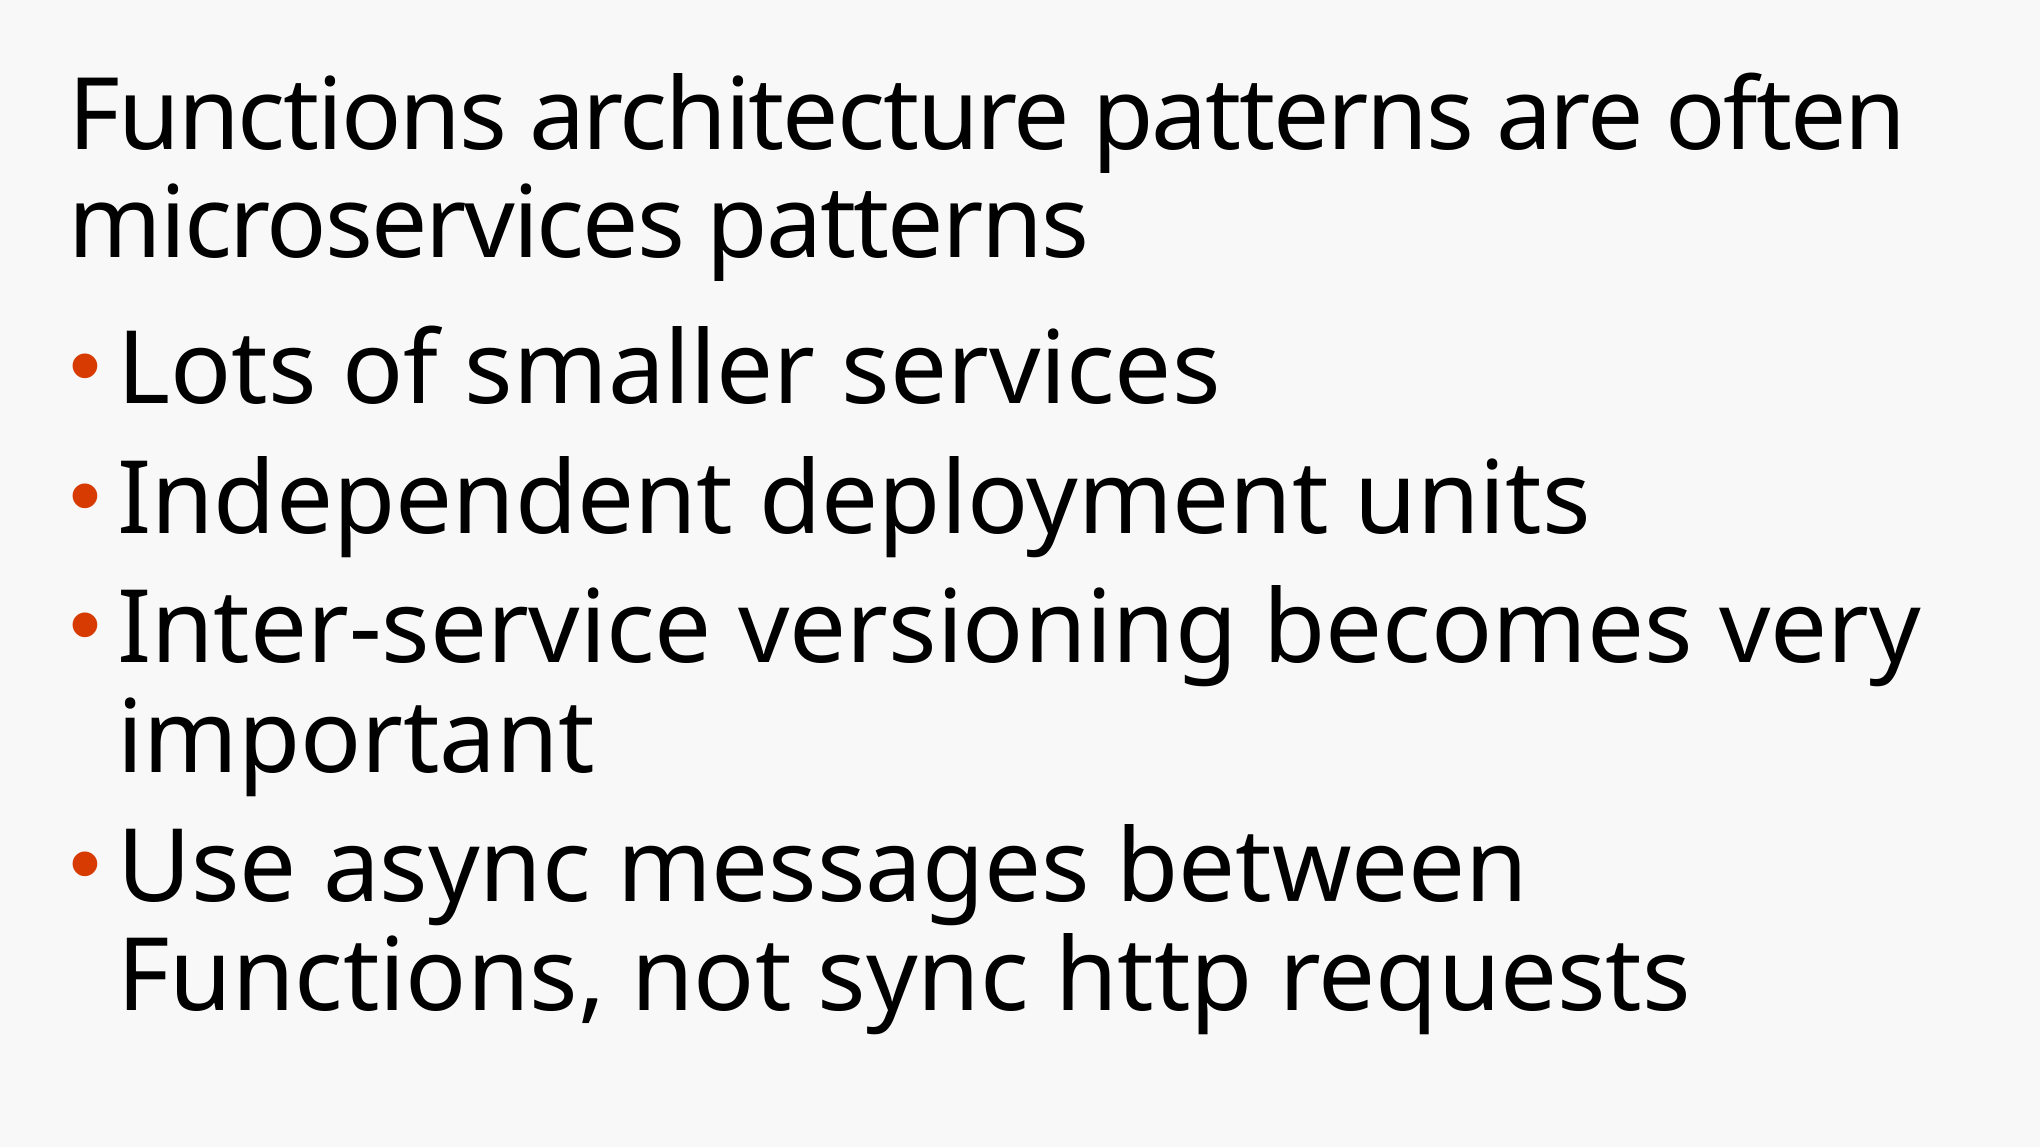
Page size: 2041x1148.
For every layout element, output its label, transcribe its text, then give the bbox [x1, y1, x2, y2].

title Functions architecture patterns are often microservices patterns [45, 48, 1996, 199]
list Lots of smaller services Independent deployment units Inter-service versioning becomes very important Use async messages between Functions, not sync http requests [45, 301, 1995, 1148]
